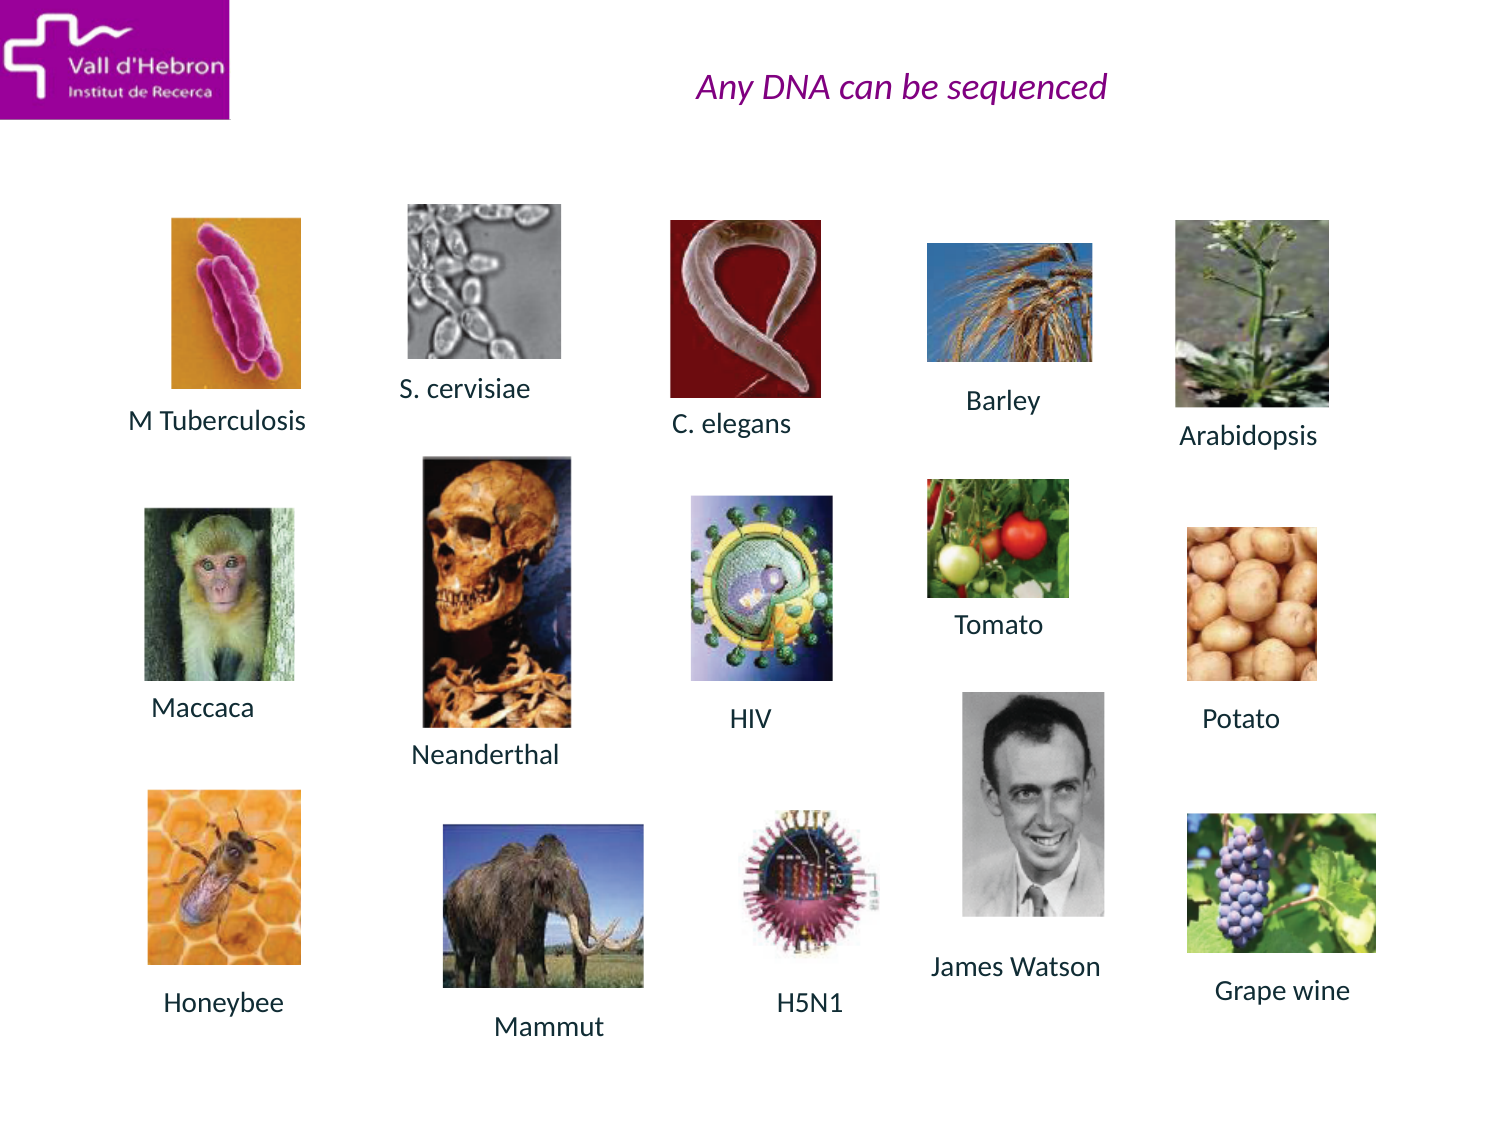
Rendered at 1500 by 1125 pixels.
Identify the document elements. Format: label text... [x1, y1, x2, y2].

picture [1186, 526, 1318, 681]
picture [140, 503, 295, 681]
picture [666, 219, 822, 398]
text_box Barley [951, 373, 1056, 424]
picture [418, 455, 574, 729]
picture [407, 204, 562, 359]
picture [170, 216, 302, 390]
text_box M Tuberculosis [113, 393, 322, 444]
text_box Grape wine [1200, 964, 1366, 1014]
picture [926, 243, 1093, 362]
picture [738, 810, 881, 965]
picture [0, 0, 231, 121]
text_box Mammut [479, 999, 620, 1050]
picture [442, 822, 644, 988]
text_box Arabidopsis [1164, 408, 1333, 459]
text_box Maccaca [136, 685, 270, 731]
text_box C. elegans [657, 397, 807, 447]
text_box H5N1 [762, 976, 859, 1026]
text_box S. cervisiae [384, 361, 546, 412]
text_box Tomato [939, 606, 1059, 648]
picture [926, 479, 1070, 599]
text_box James Watson [916, 940, 1116, 991]
picture [147, 786, 302, 965]
text_box Neanderthal [396, 727, 575, 778]
picture [1174, 219, 1330, 410]
text_box Honeybee [148, 976, 300, 1026]
picture [1186, 810, 1377, 953]
text_box Any DNA can be sequenced [681, 54, 1124, 115]
picture [690, 491, 834, 681]
text_box Potato [1187, 692, 1296, 743]
text_box HIV [715, 692, 787, 743]
picture [962, 692, 1105, 918]
